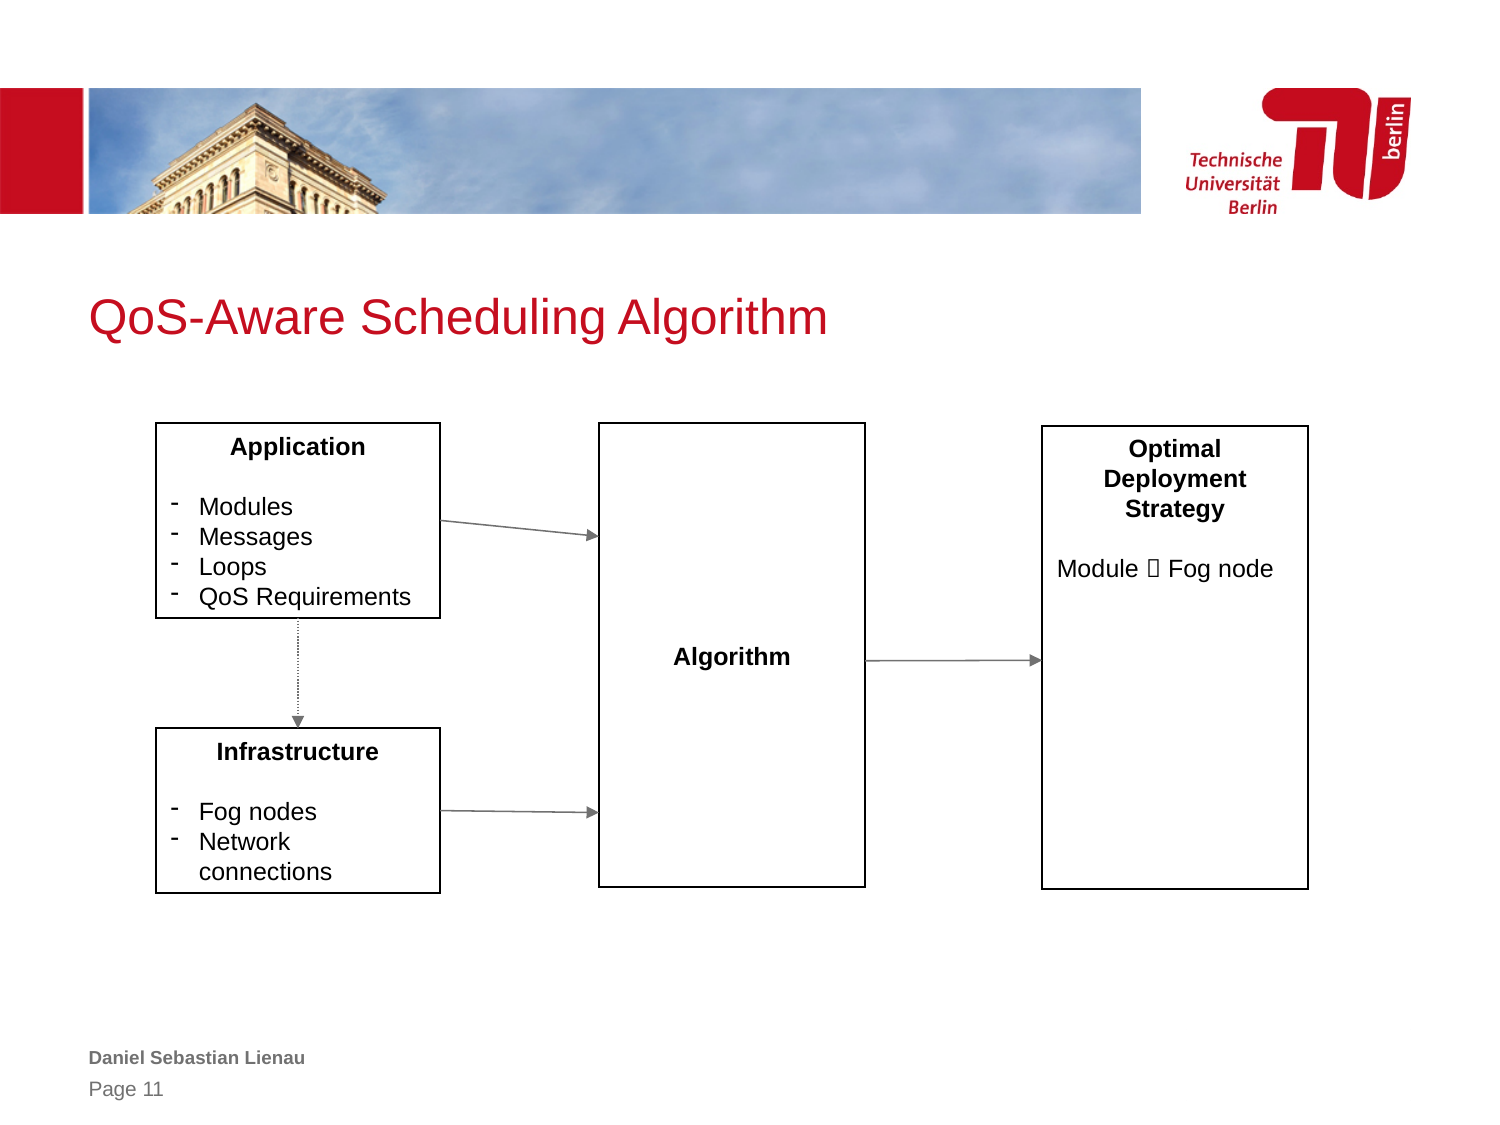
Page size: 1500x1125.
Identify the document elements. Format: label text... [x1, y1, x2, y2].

text_box Optimal Deployment Strategy Module  Fog node [1041, 425, 1309, 890]
text_box Infrastructure Fog nodes Network connections [155, 727, 441, 894]
picture [1186, 88, 1411, 214]
slide_number Page 11 [88, 1075, 1176, 1101]
text_box Application Modules Messages Loops QoS Requirements [155, 422, 441, 619]
text_box Algorithm [598, 422, 866, 888]
footer Daniel Sebastian Lienau [88, 1045, 1247, 1076]
picture [0, 88, 1141, 214]
title QoS-Aware Scheduling Algorithm [88, 285, 1411, 345]
